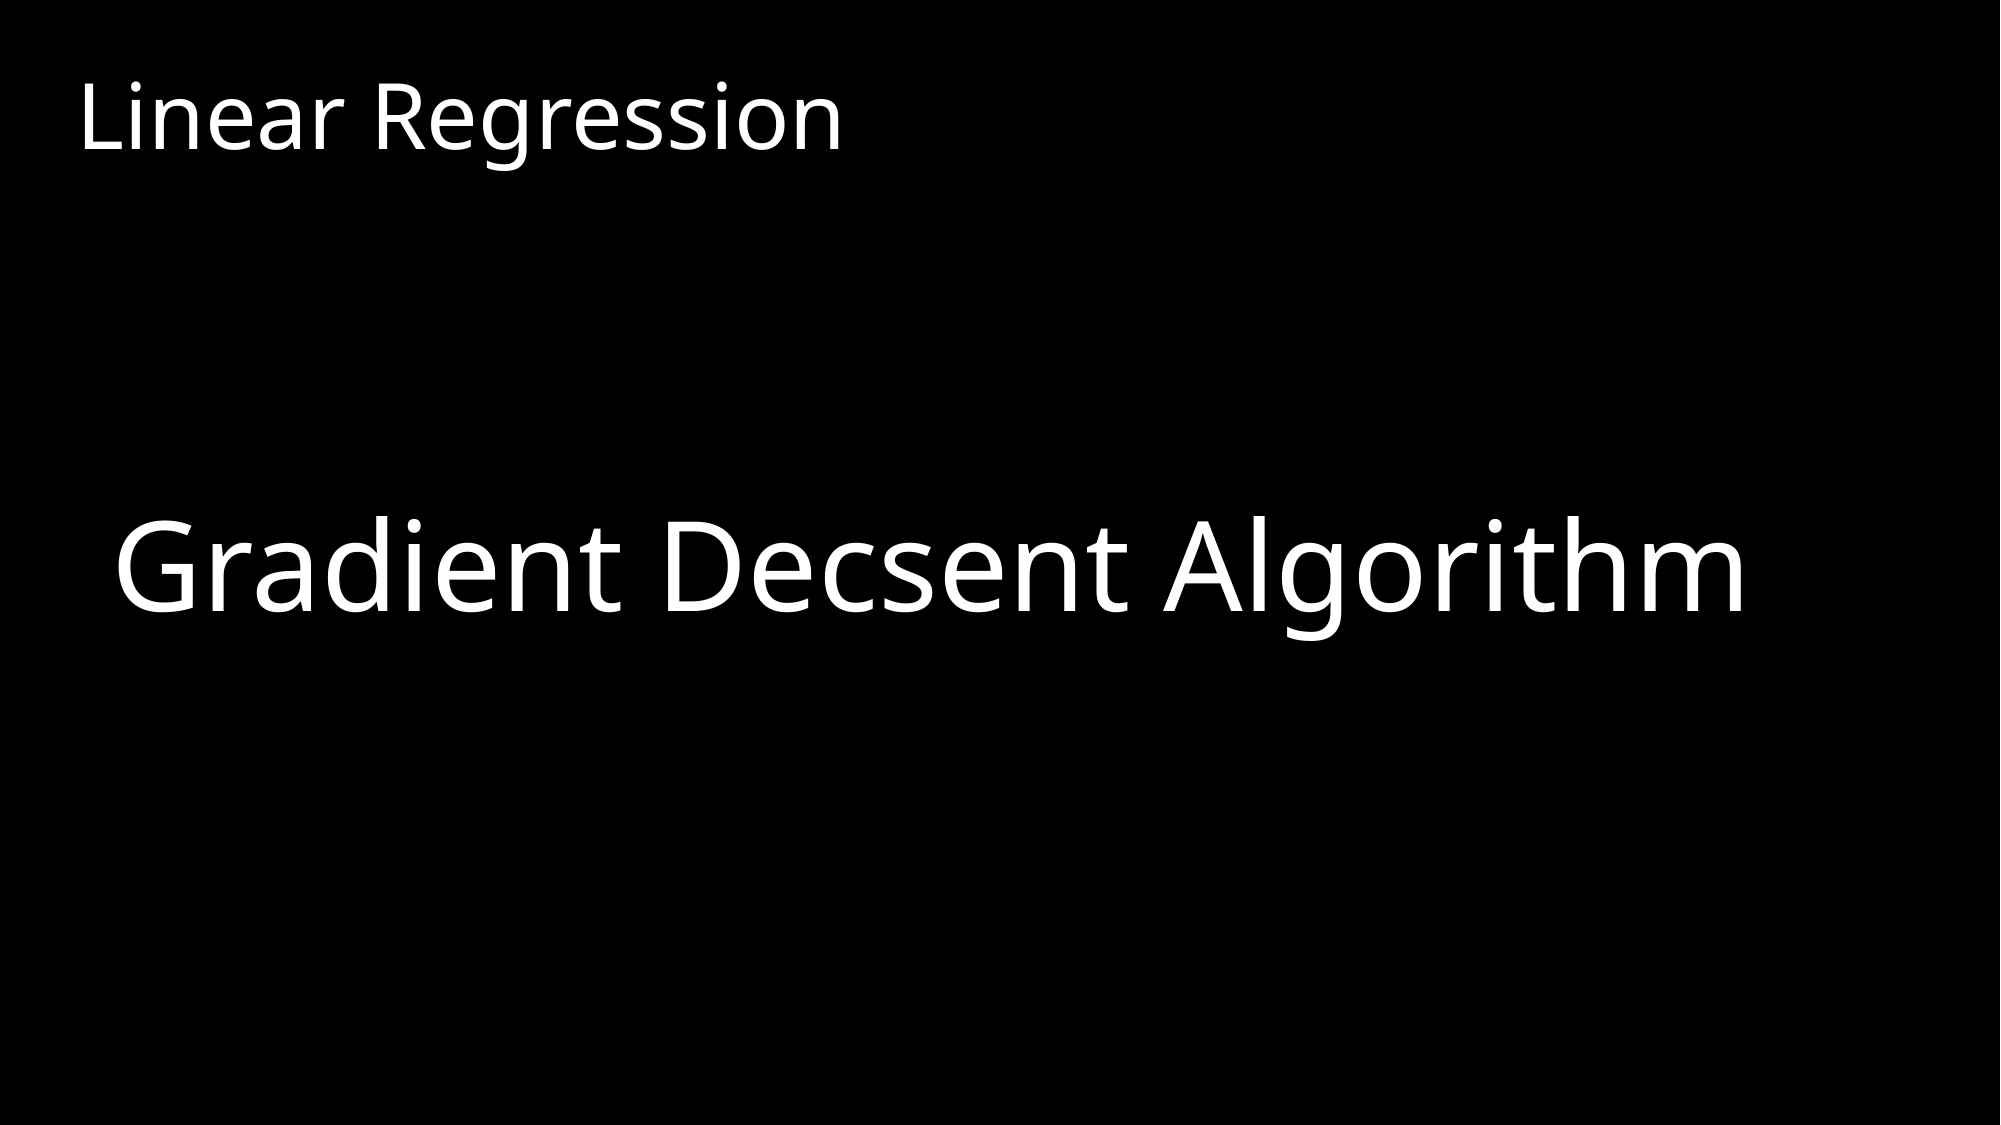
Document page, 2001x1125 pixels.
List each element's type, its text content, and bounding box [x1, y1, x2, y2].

text_box Linear Regression [62, 50, 959, 176]
text_box Gradient Decsent Algorithm [96, 479, 1903, 644]
